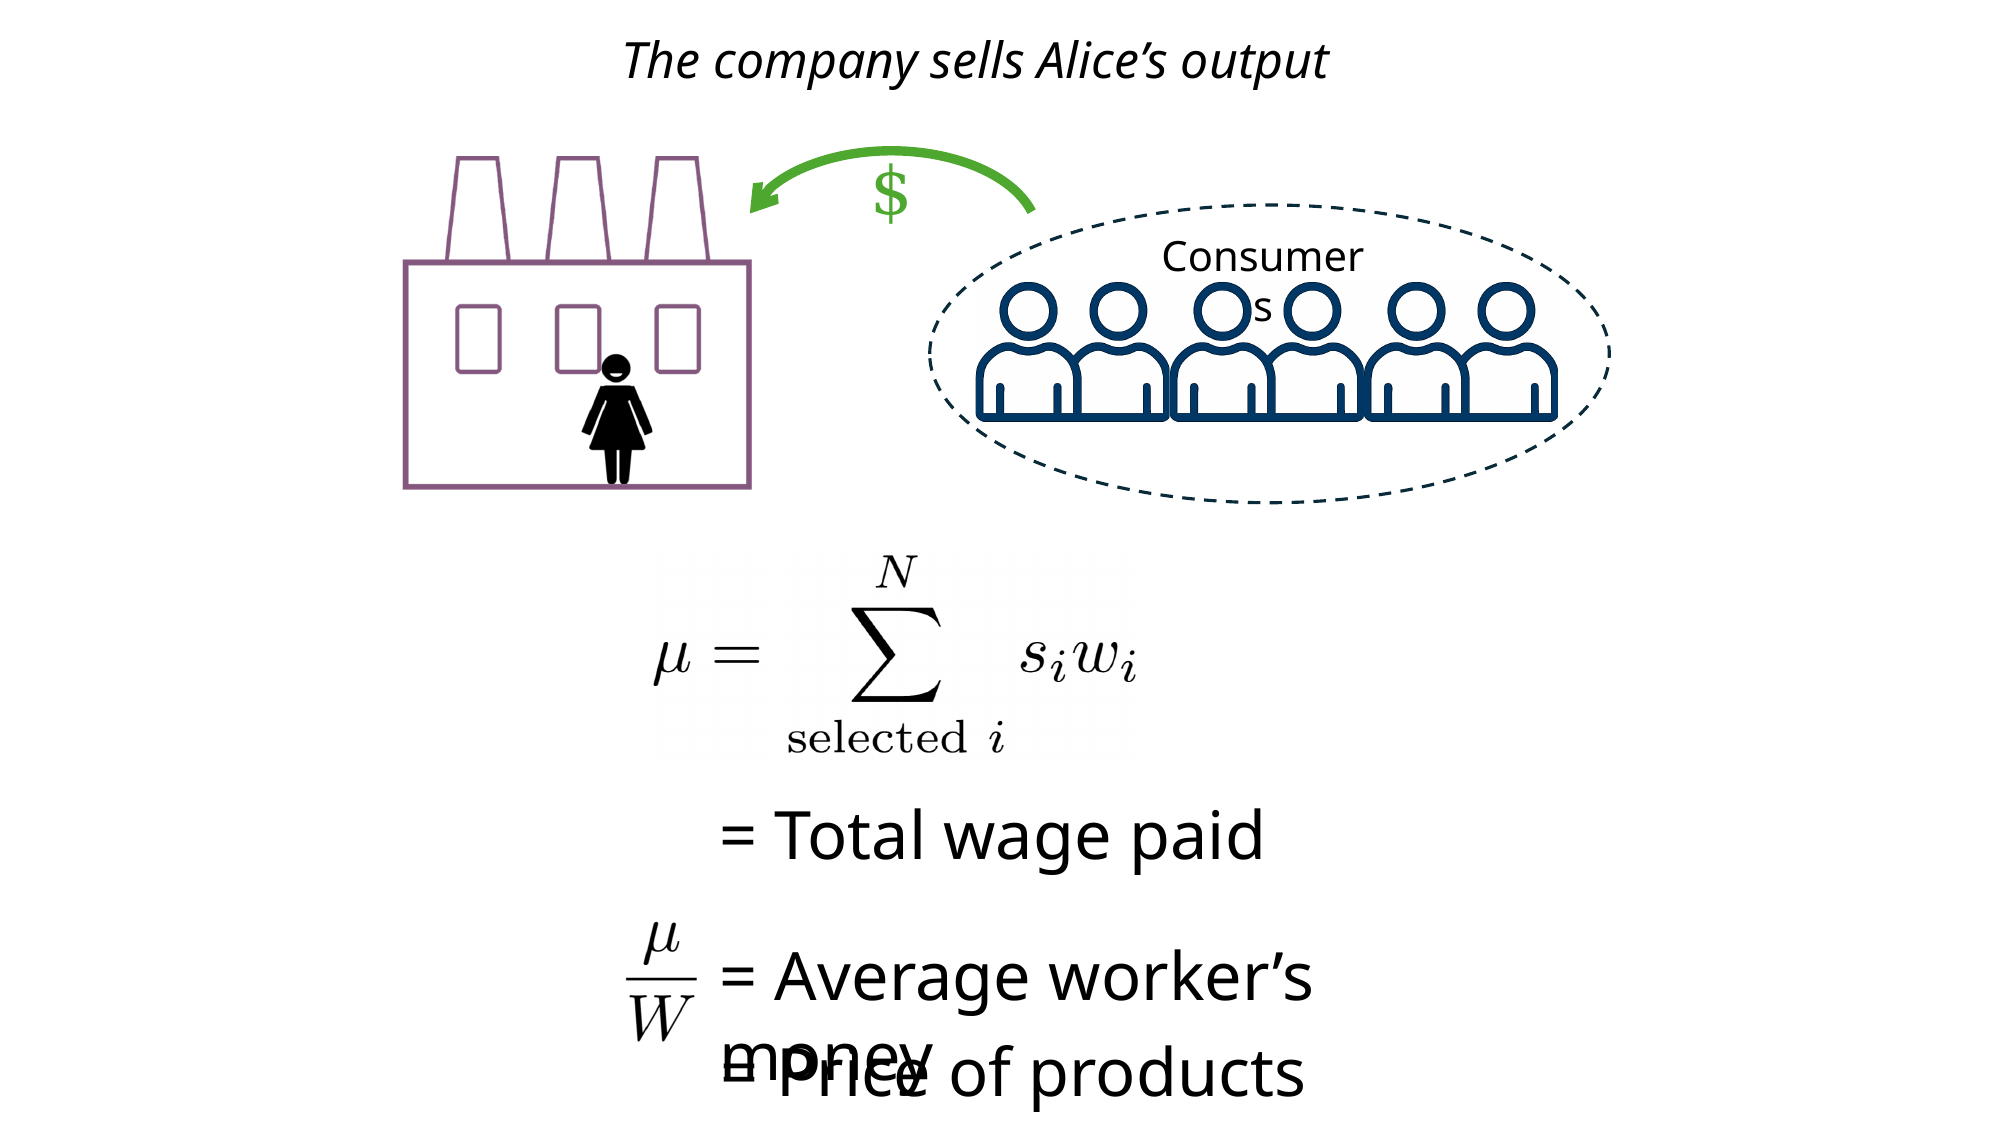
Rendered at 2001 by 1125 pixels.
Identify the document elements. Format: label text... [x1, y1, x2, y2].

text_box = Total wage paid [704, 785, 1425, 881]
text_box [390, 20, 1610, 504]
picture [617, 904, 707, 1044]
text_box = Price of products [706, 1022, 1550, 1117]
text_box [642, 546, 1142, 760]
text_box = Average worker’s money [707, 926, 1548, 1022]
